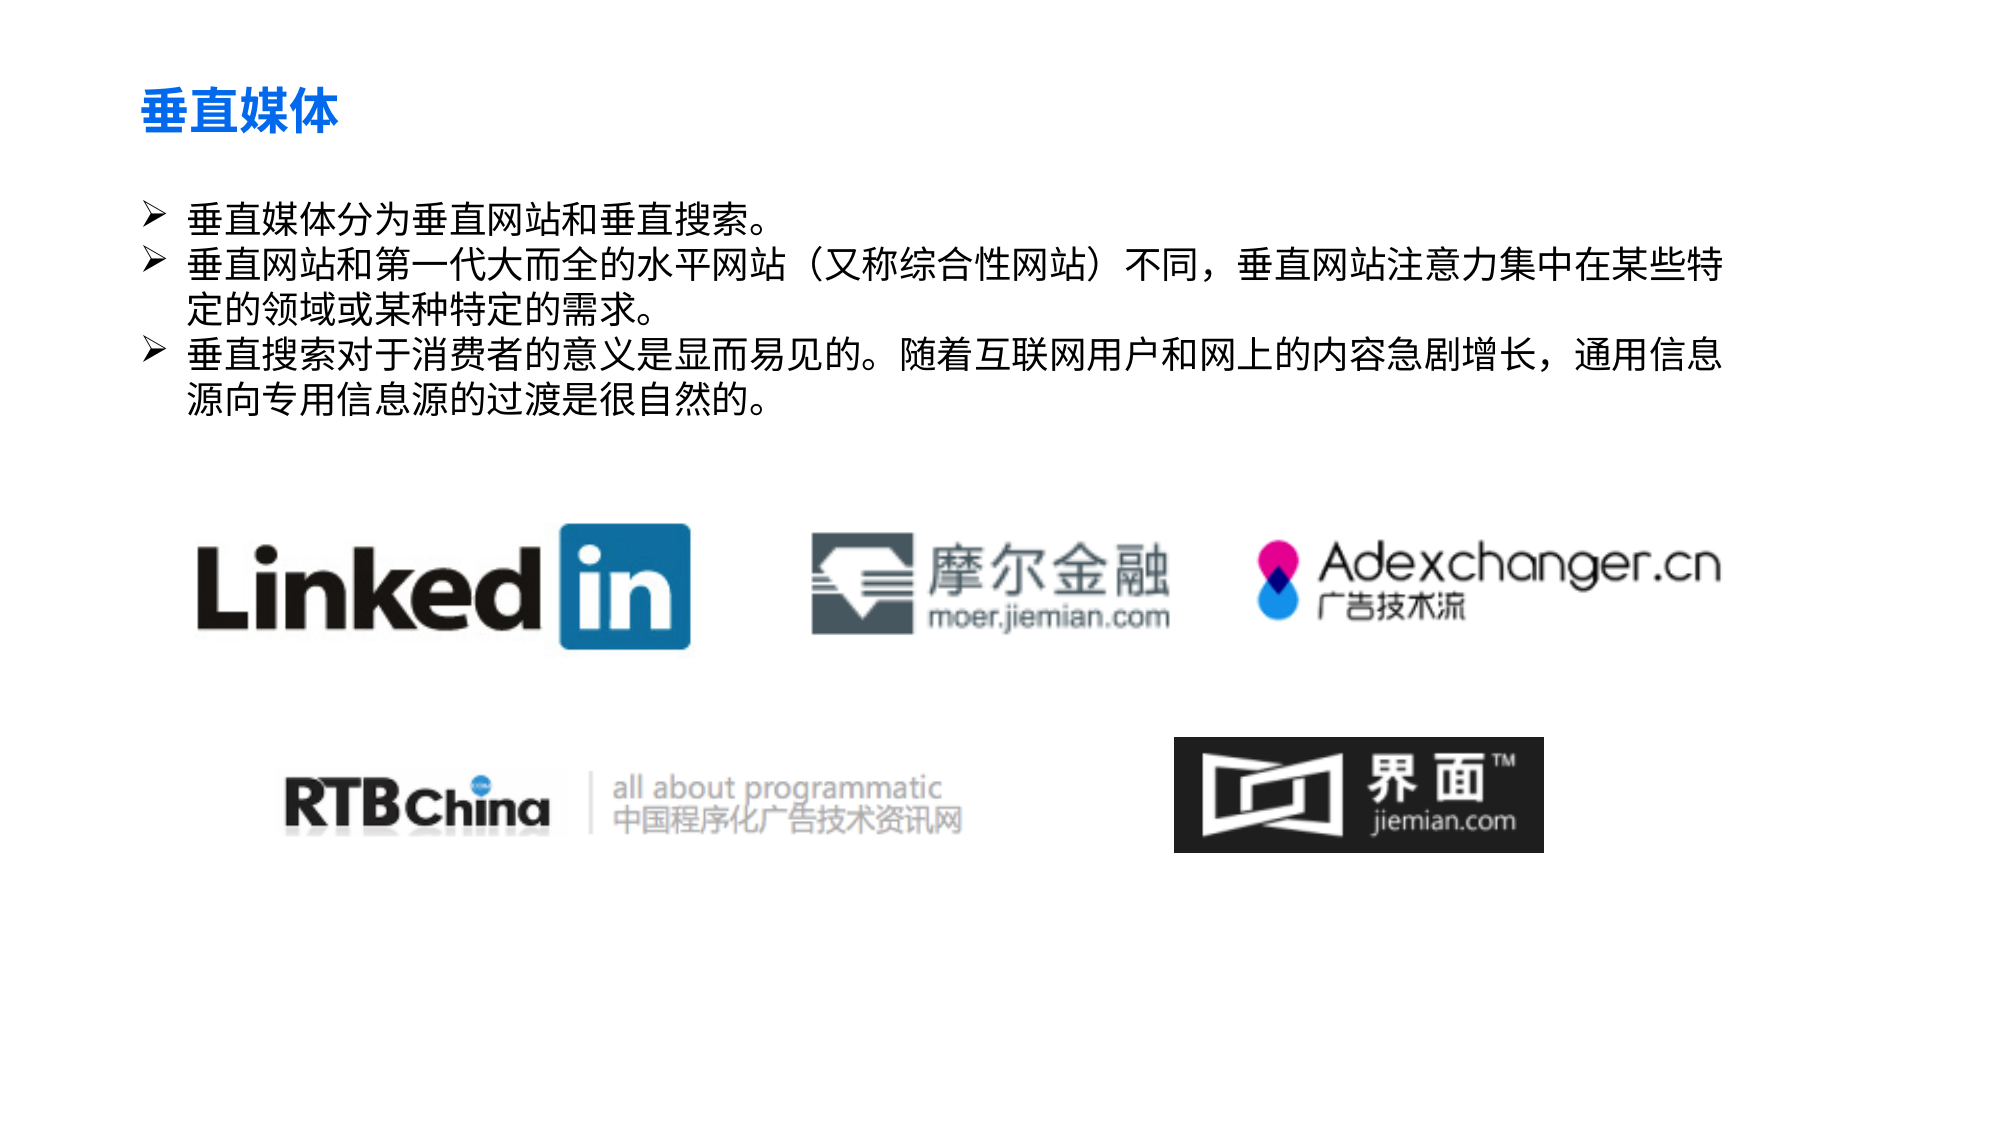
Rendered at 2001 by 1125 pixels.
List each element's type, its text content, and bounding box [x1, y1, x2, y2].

text_box 垂直媒体 [124, 72, 1323, 148]
picture [245, 740, 992, 862]
picture [767, 505, 1216, 664]
picture [1224, 511, 1748, 633]
picture [1174, 737, 1544, 853]
picture [165, 478, 716, 667]
text_box 垂直媒体分为垂直网站和垂直搜索。 垂直网站和第一代大而全的水平网站（又称综合性网站）不同，垂直网站注意力集中在某些特定的领域或某种特定的需求。 垂直搜索对于消费者的意义是显而易见的。随着互联网用户和网上的内容急剧增长，通用信息源向专用信息源的过渡是很自然的。 [125, 188, 1753, 429]
